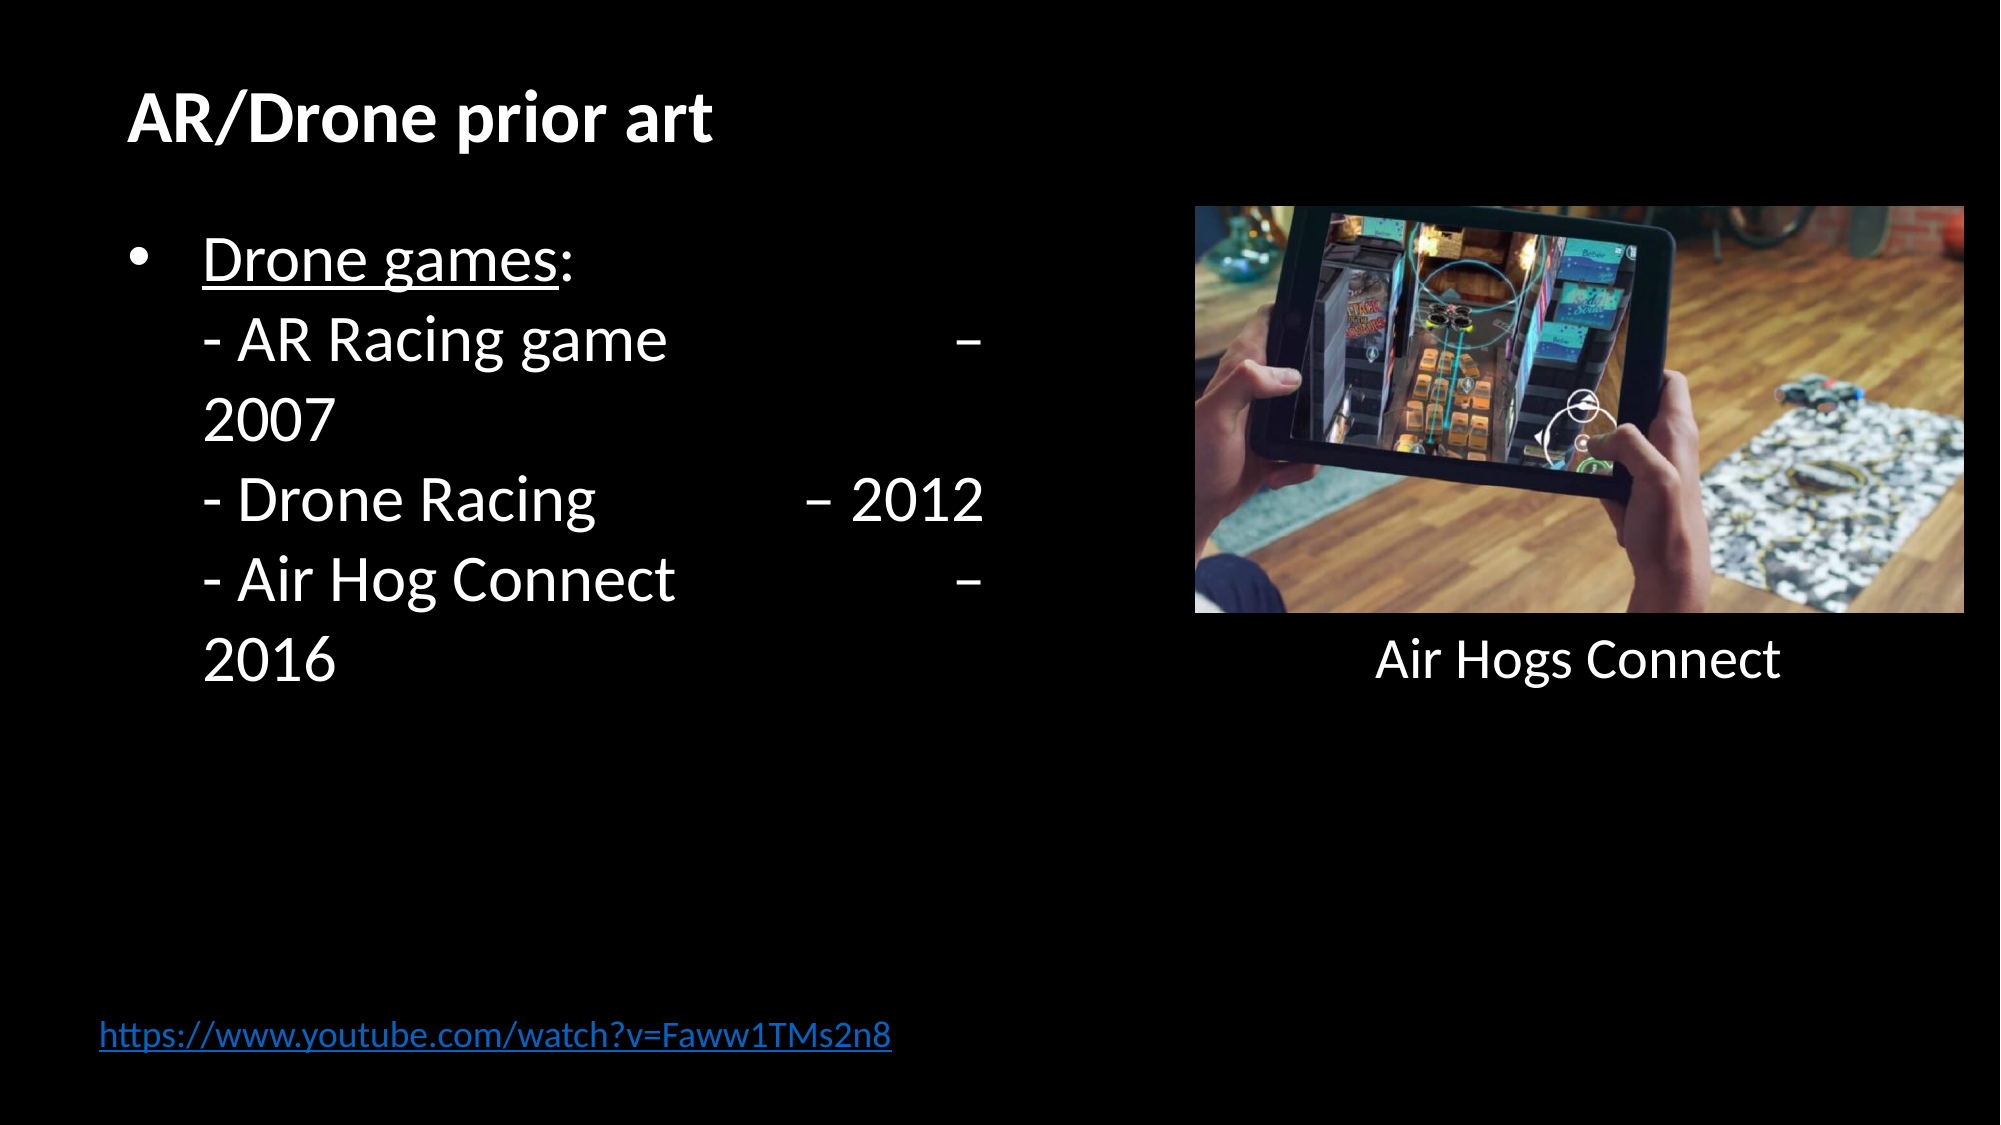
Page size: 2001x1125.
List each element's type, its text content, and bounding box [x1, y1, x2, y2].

text_box https://www.youtube.com/watch?v=Faww1TMs2n8 [84, 995, 1060, 1075]
text_box Air Hogs Connect [1195, 614, 1964, 698]
text_box Drone games: - AR Racing game – 2007 - Drone Racing – 2012 - Air Hog Connect – 2016 [112, 207, 1139, 783]
subtitle AR/Drone prior art [112, 70, 1885, 739]
picture [1195, 206, 1964, 614]
